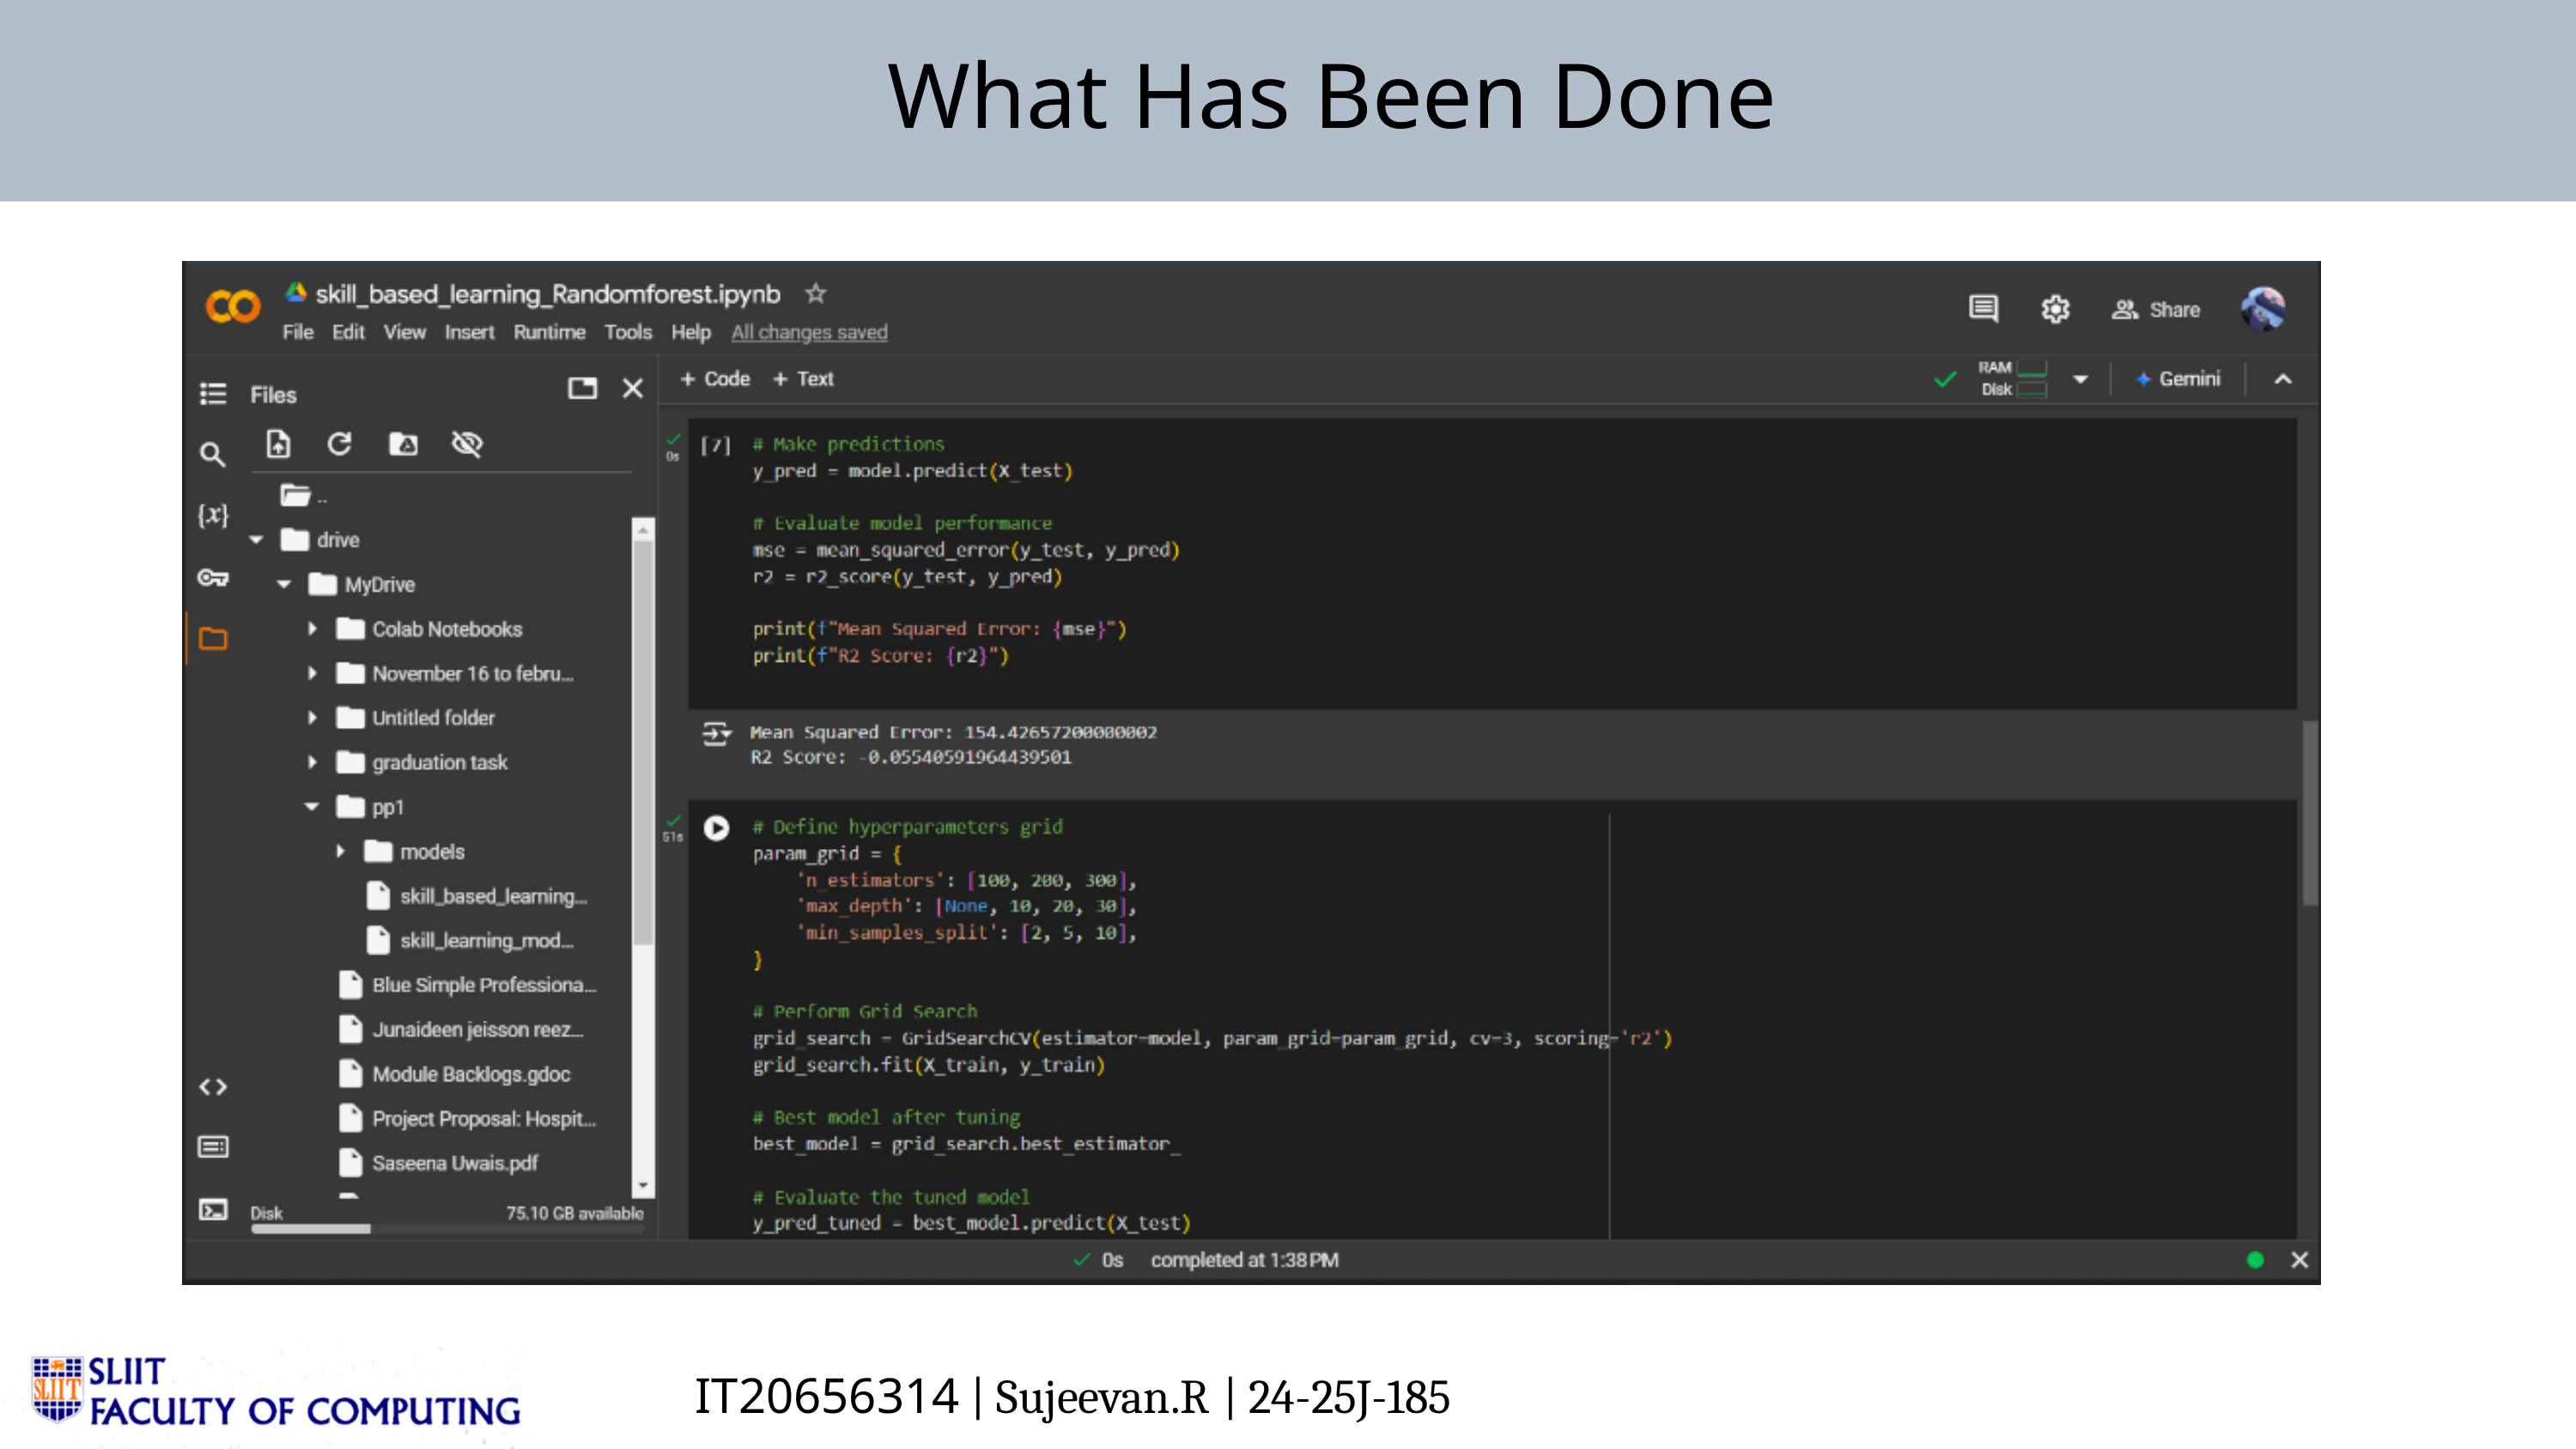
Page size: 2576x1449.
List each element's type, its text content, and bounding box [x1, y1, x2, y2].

text_box IT20656314 | Sujeevan.R | 24-25J-185 [695, 1365, 1646, 1423]
text_box [0, 1344, 532, 1449]
text_box [0, 0, 2576, 202]
picture [182, 261, 2321, 1285]
text_box What Has Been Done [535, 39, 2130, 147]
